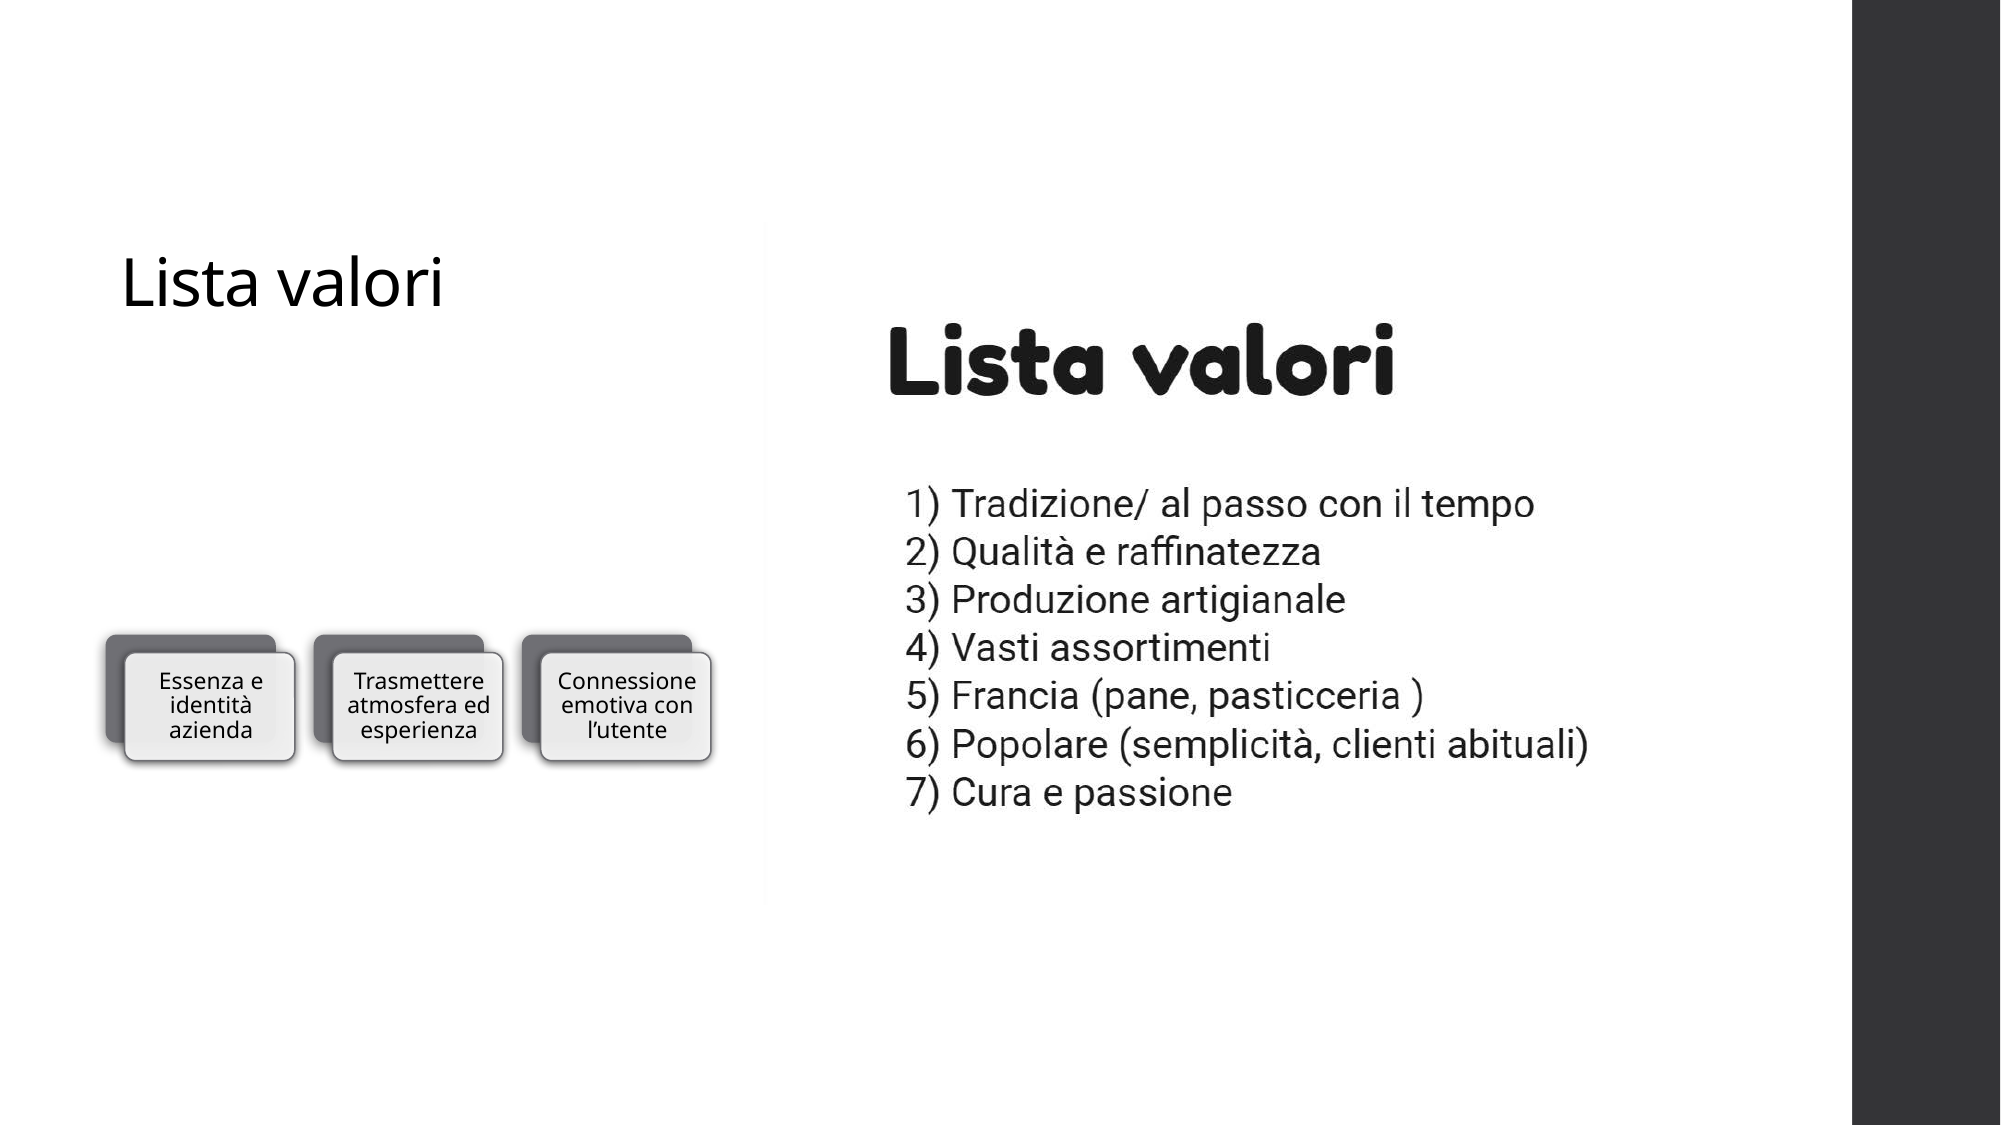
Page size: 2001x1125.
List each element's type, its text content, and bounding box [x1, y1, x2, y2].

text_box [1851, 0, 2000, 1125]
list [763, 221, 1774, 905]
title Lista valori [105, 104, 711, 329]
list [105, 381, 712, 1014]
